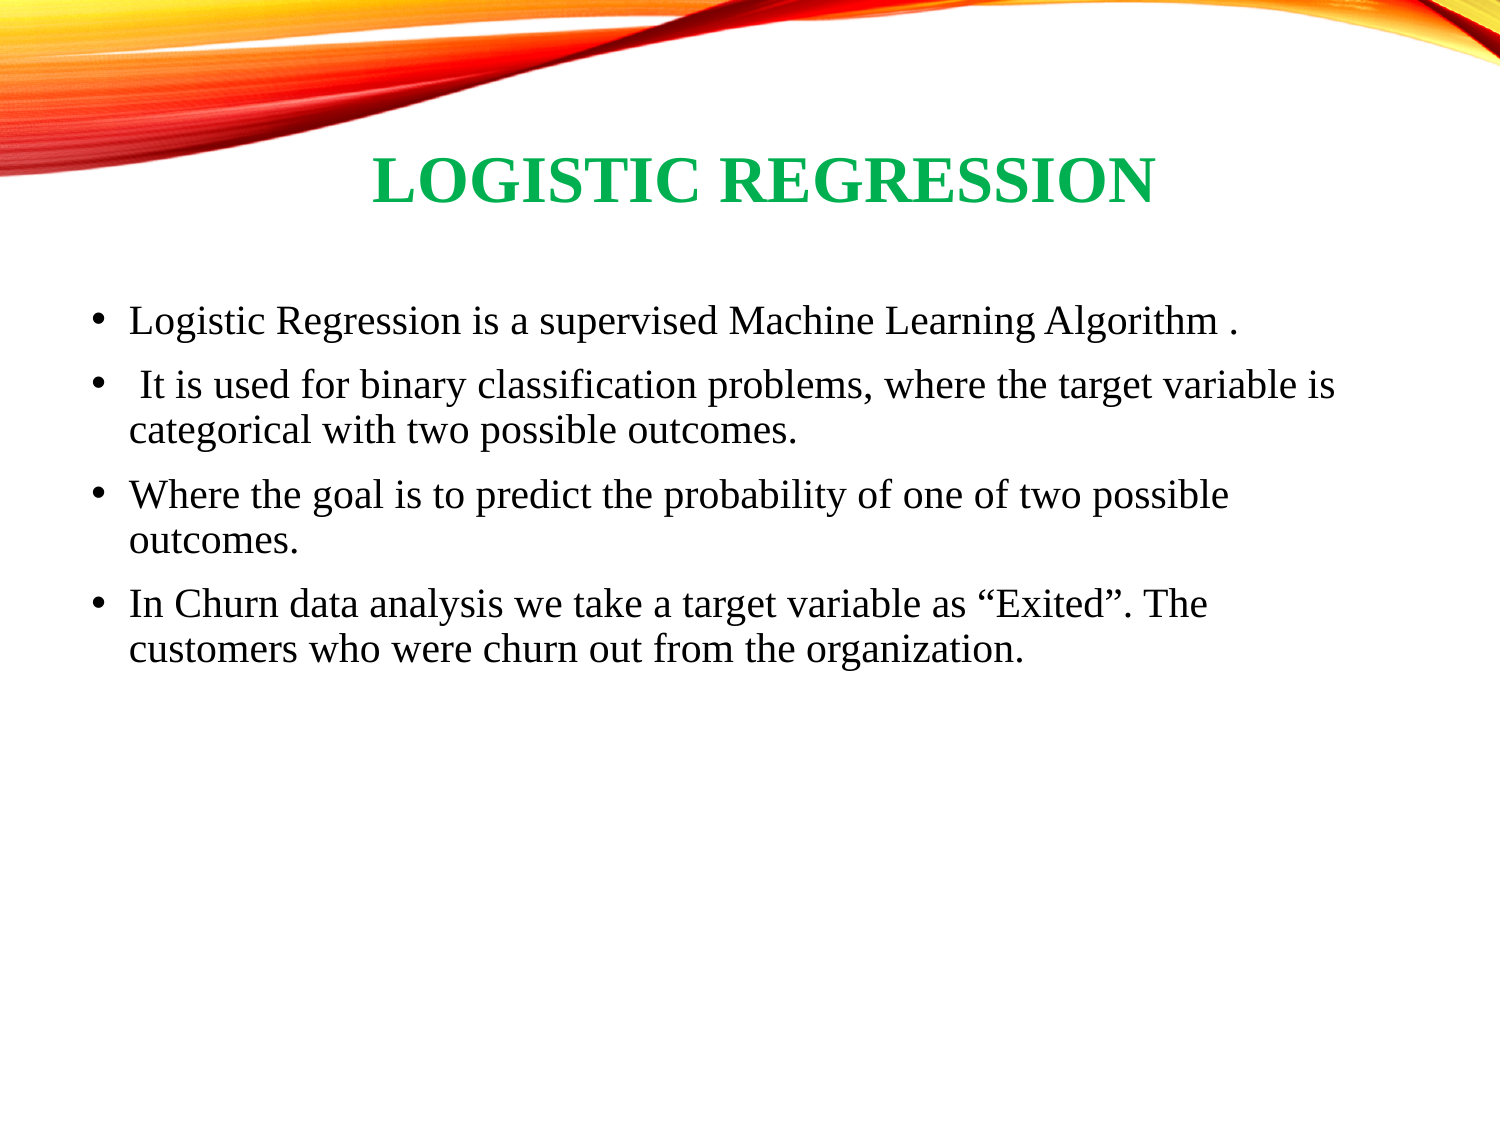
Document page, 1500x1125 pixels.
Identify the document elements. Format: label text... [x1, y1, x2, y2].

picture [0, 0, 1500, 178]
text_box Logistic Regression is a supervised Machine Learning Algorithm . It is used for binary classification problems, where the target variable is categorical with two possible outcomes. Where the goal is to predict the probability of one of two possible outcomes. In Churn data analysis we take a target variable as “Exited”. The customers who were churn out from the organization. [76, 290, 1382, 988]
title Logistic Regression [242, 114, 1289, 290]
